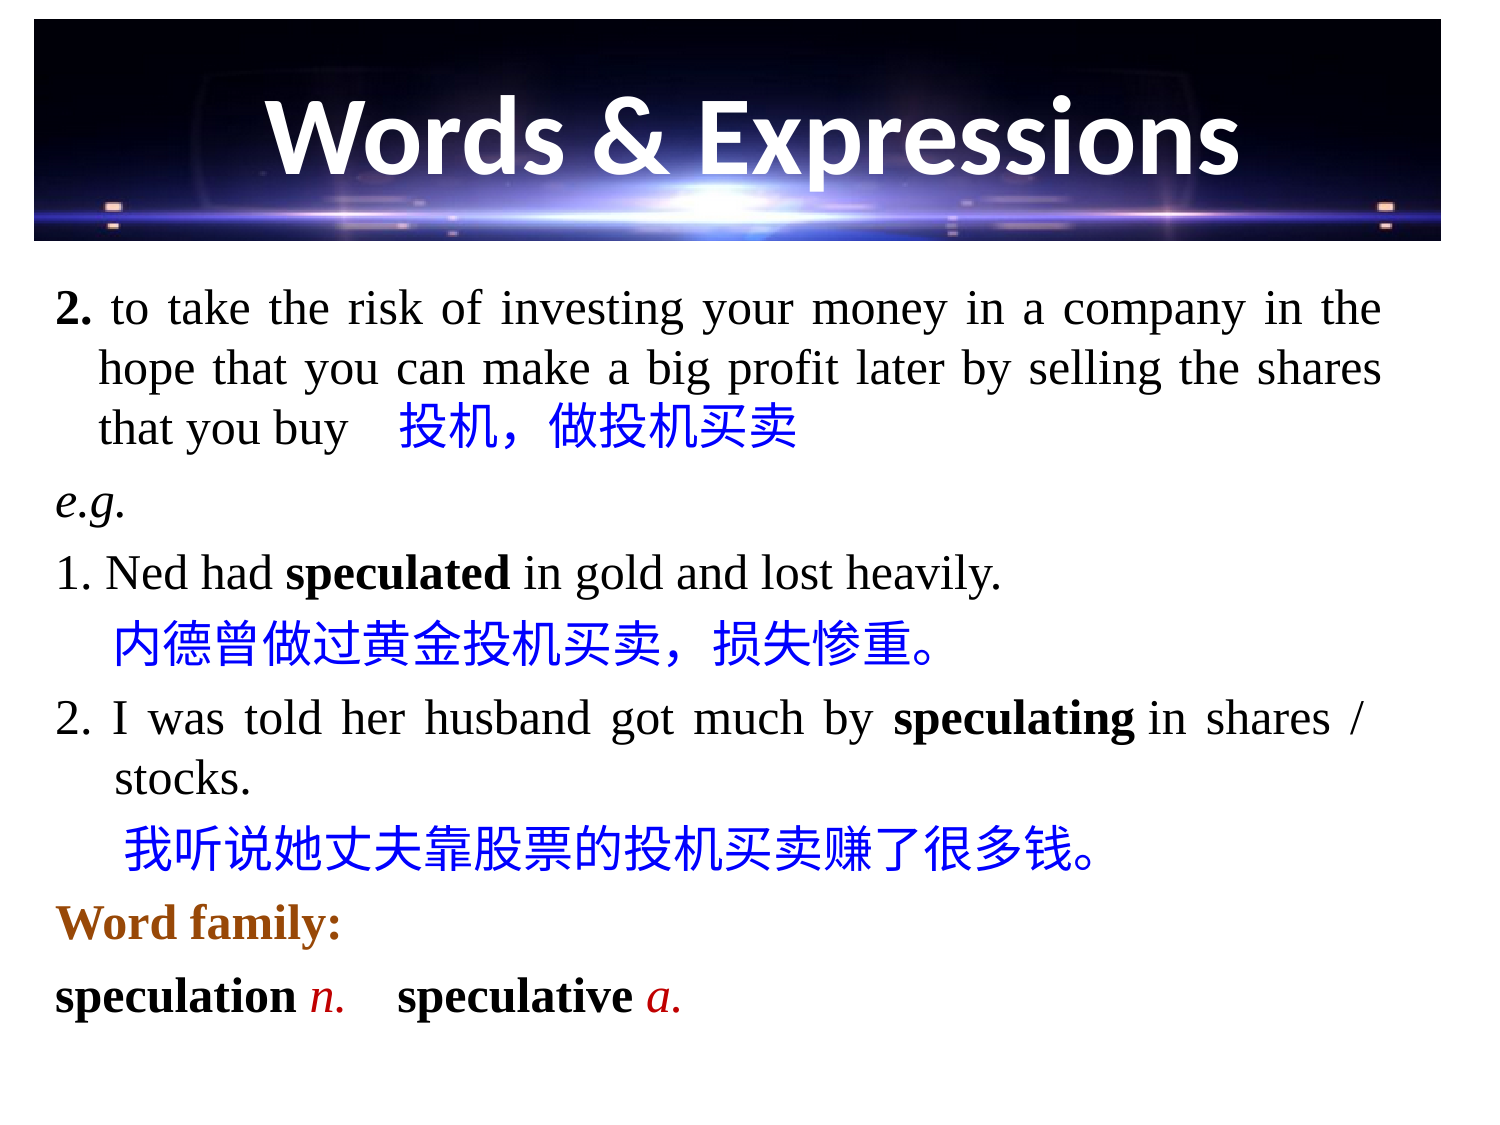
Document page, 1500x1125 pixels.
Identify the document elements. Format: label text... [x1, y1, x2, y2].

list 2. to take the risk of investing your money in a company in the hope that you can make a big profit later by selling the shares that you buy 投机，做投机买卖 e.g. 1. Ned had speculated in gold and lost heavily. 内德曾做过黄金投机买卖，损失惨重。 2. I was told her husband got much by speculating in shares / stocks. 我听说她丈夫靠股票的投机买卖赚了很多钱。 Word family: speculation n. speculative a. [40, 267, 1399, 1125]
text_box Words & Phrases [27, 11, 582, 87]
picture [34, 18, 1441, 242]
